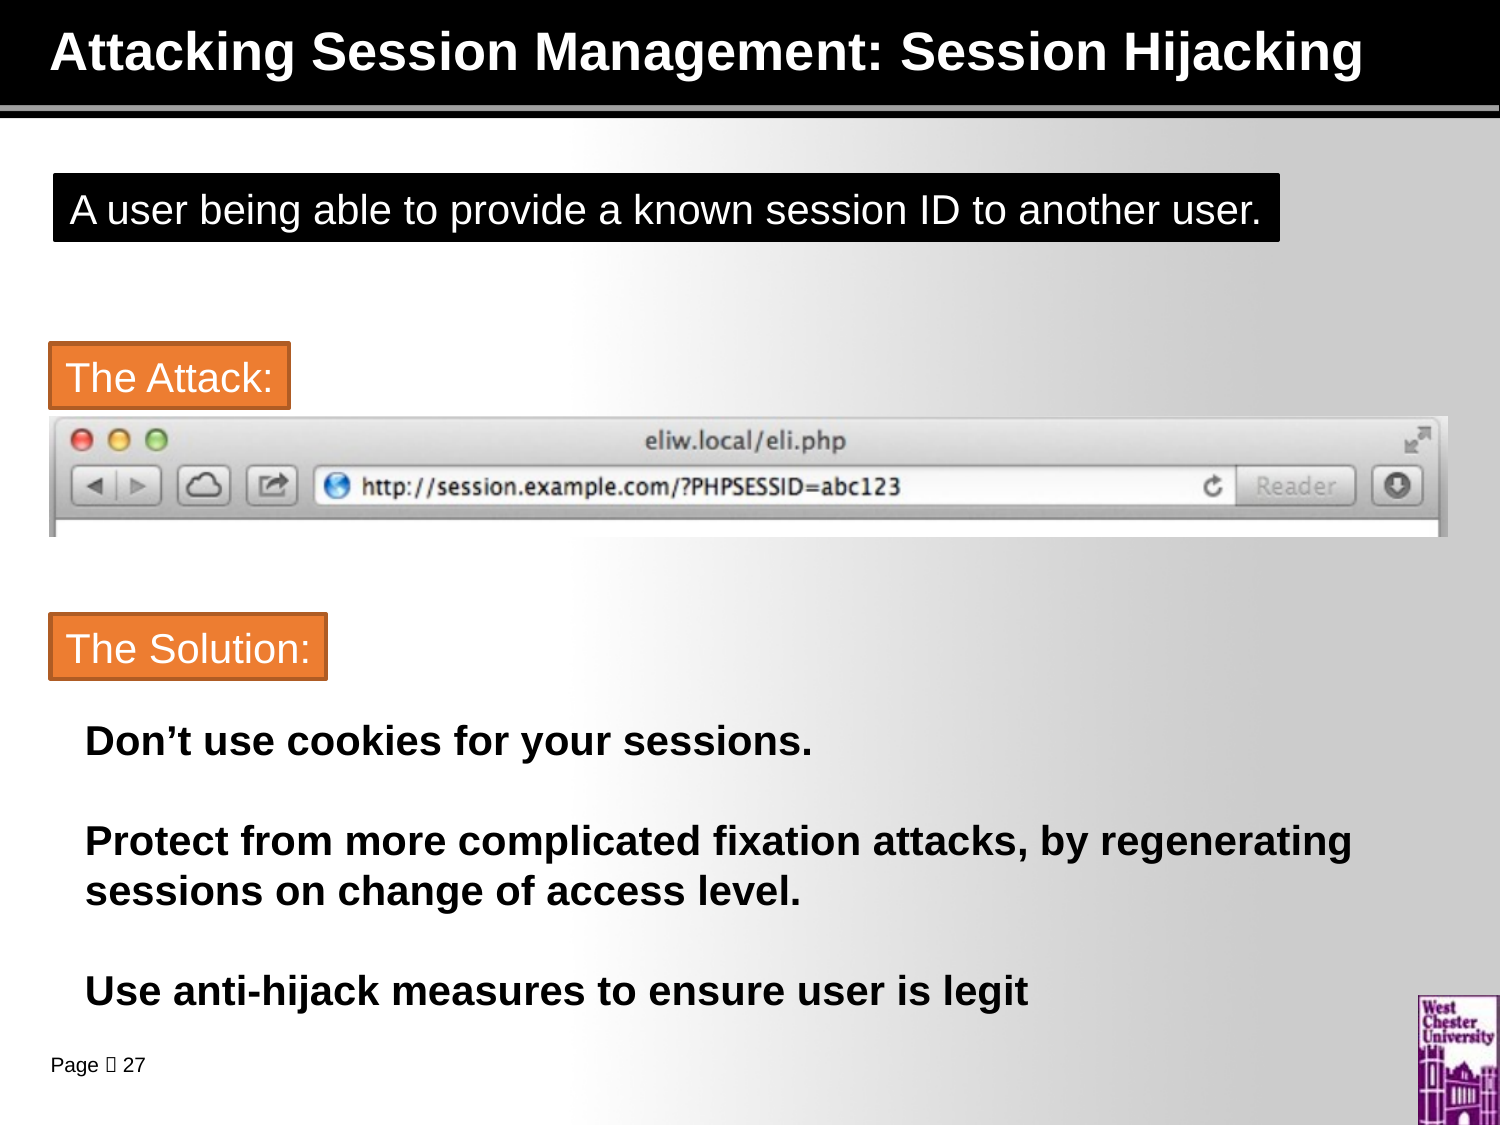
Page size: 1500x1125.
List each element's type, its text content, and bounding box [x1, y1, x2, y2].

text_box Don’t use cookies for your sessions. Protect from more complicated fixation attacks, by regenerating sessions on change of access level. Use anti-hijack measures to ensure user is legit [70, 705, 1476, 1121]
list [48, 122, 1448, 831]
picture [0, 0, 1500, 1125]
title Attacking Session Management: Session Hijacking [49, 16, 1447, 122]
